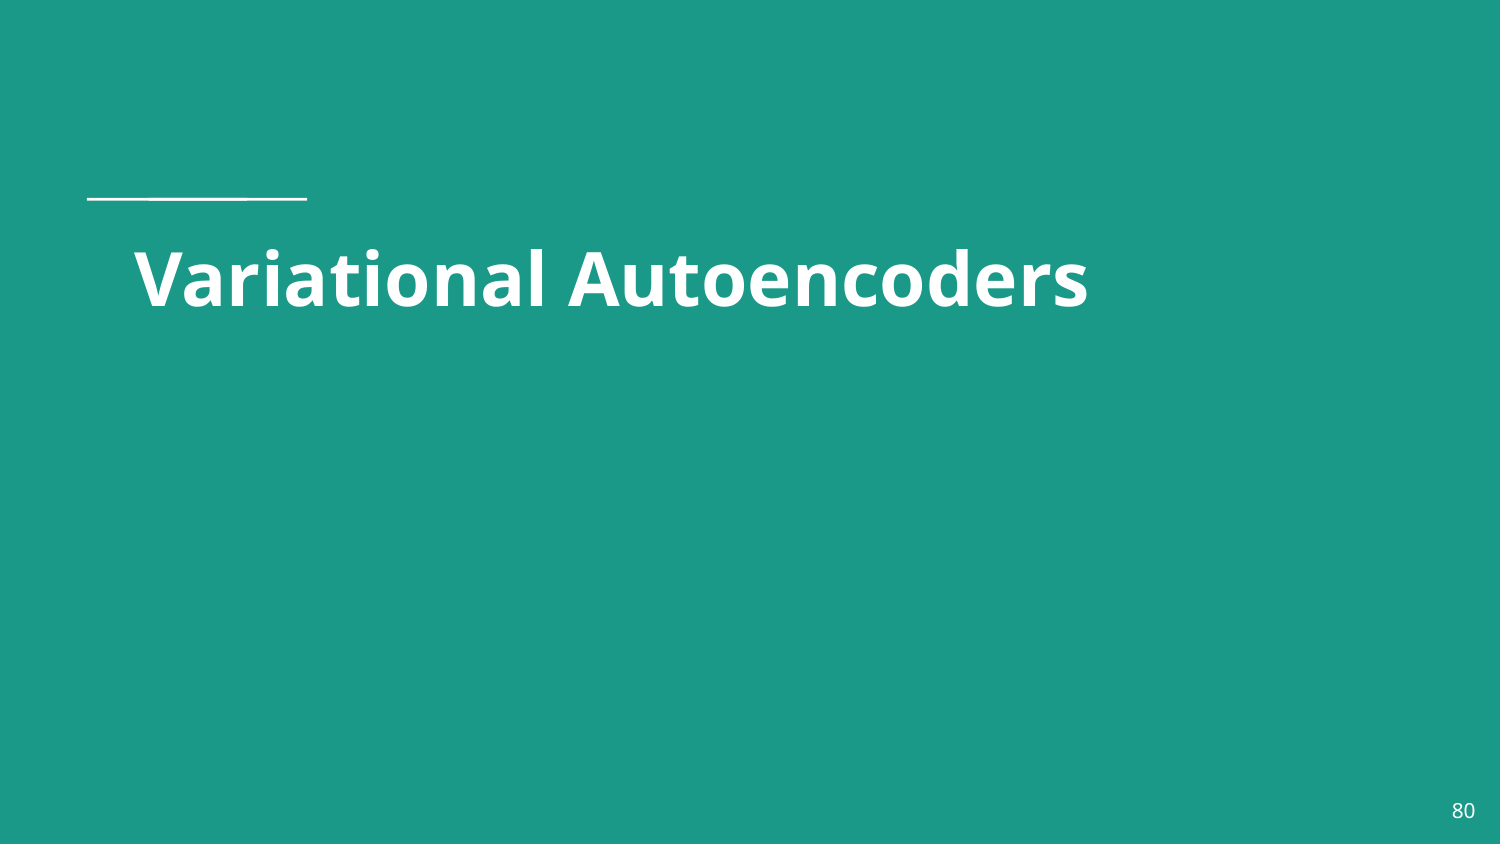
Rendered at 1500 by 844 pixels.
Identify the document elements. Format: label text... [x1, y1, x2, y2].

title Variational Autoencoders [119, 216, 1381, 466]
slide_number ‹#› [1400, 779, 1491, 844]
